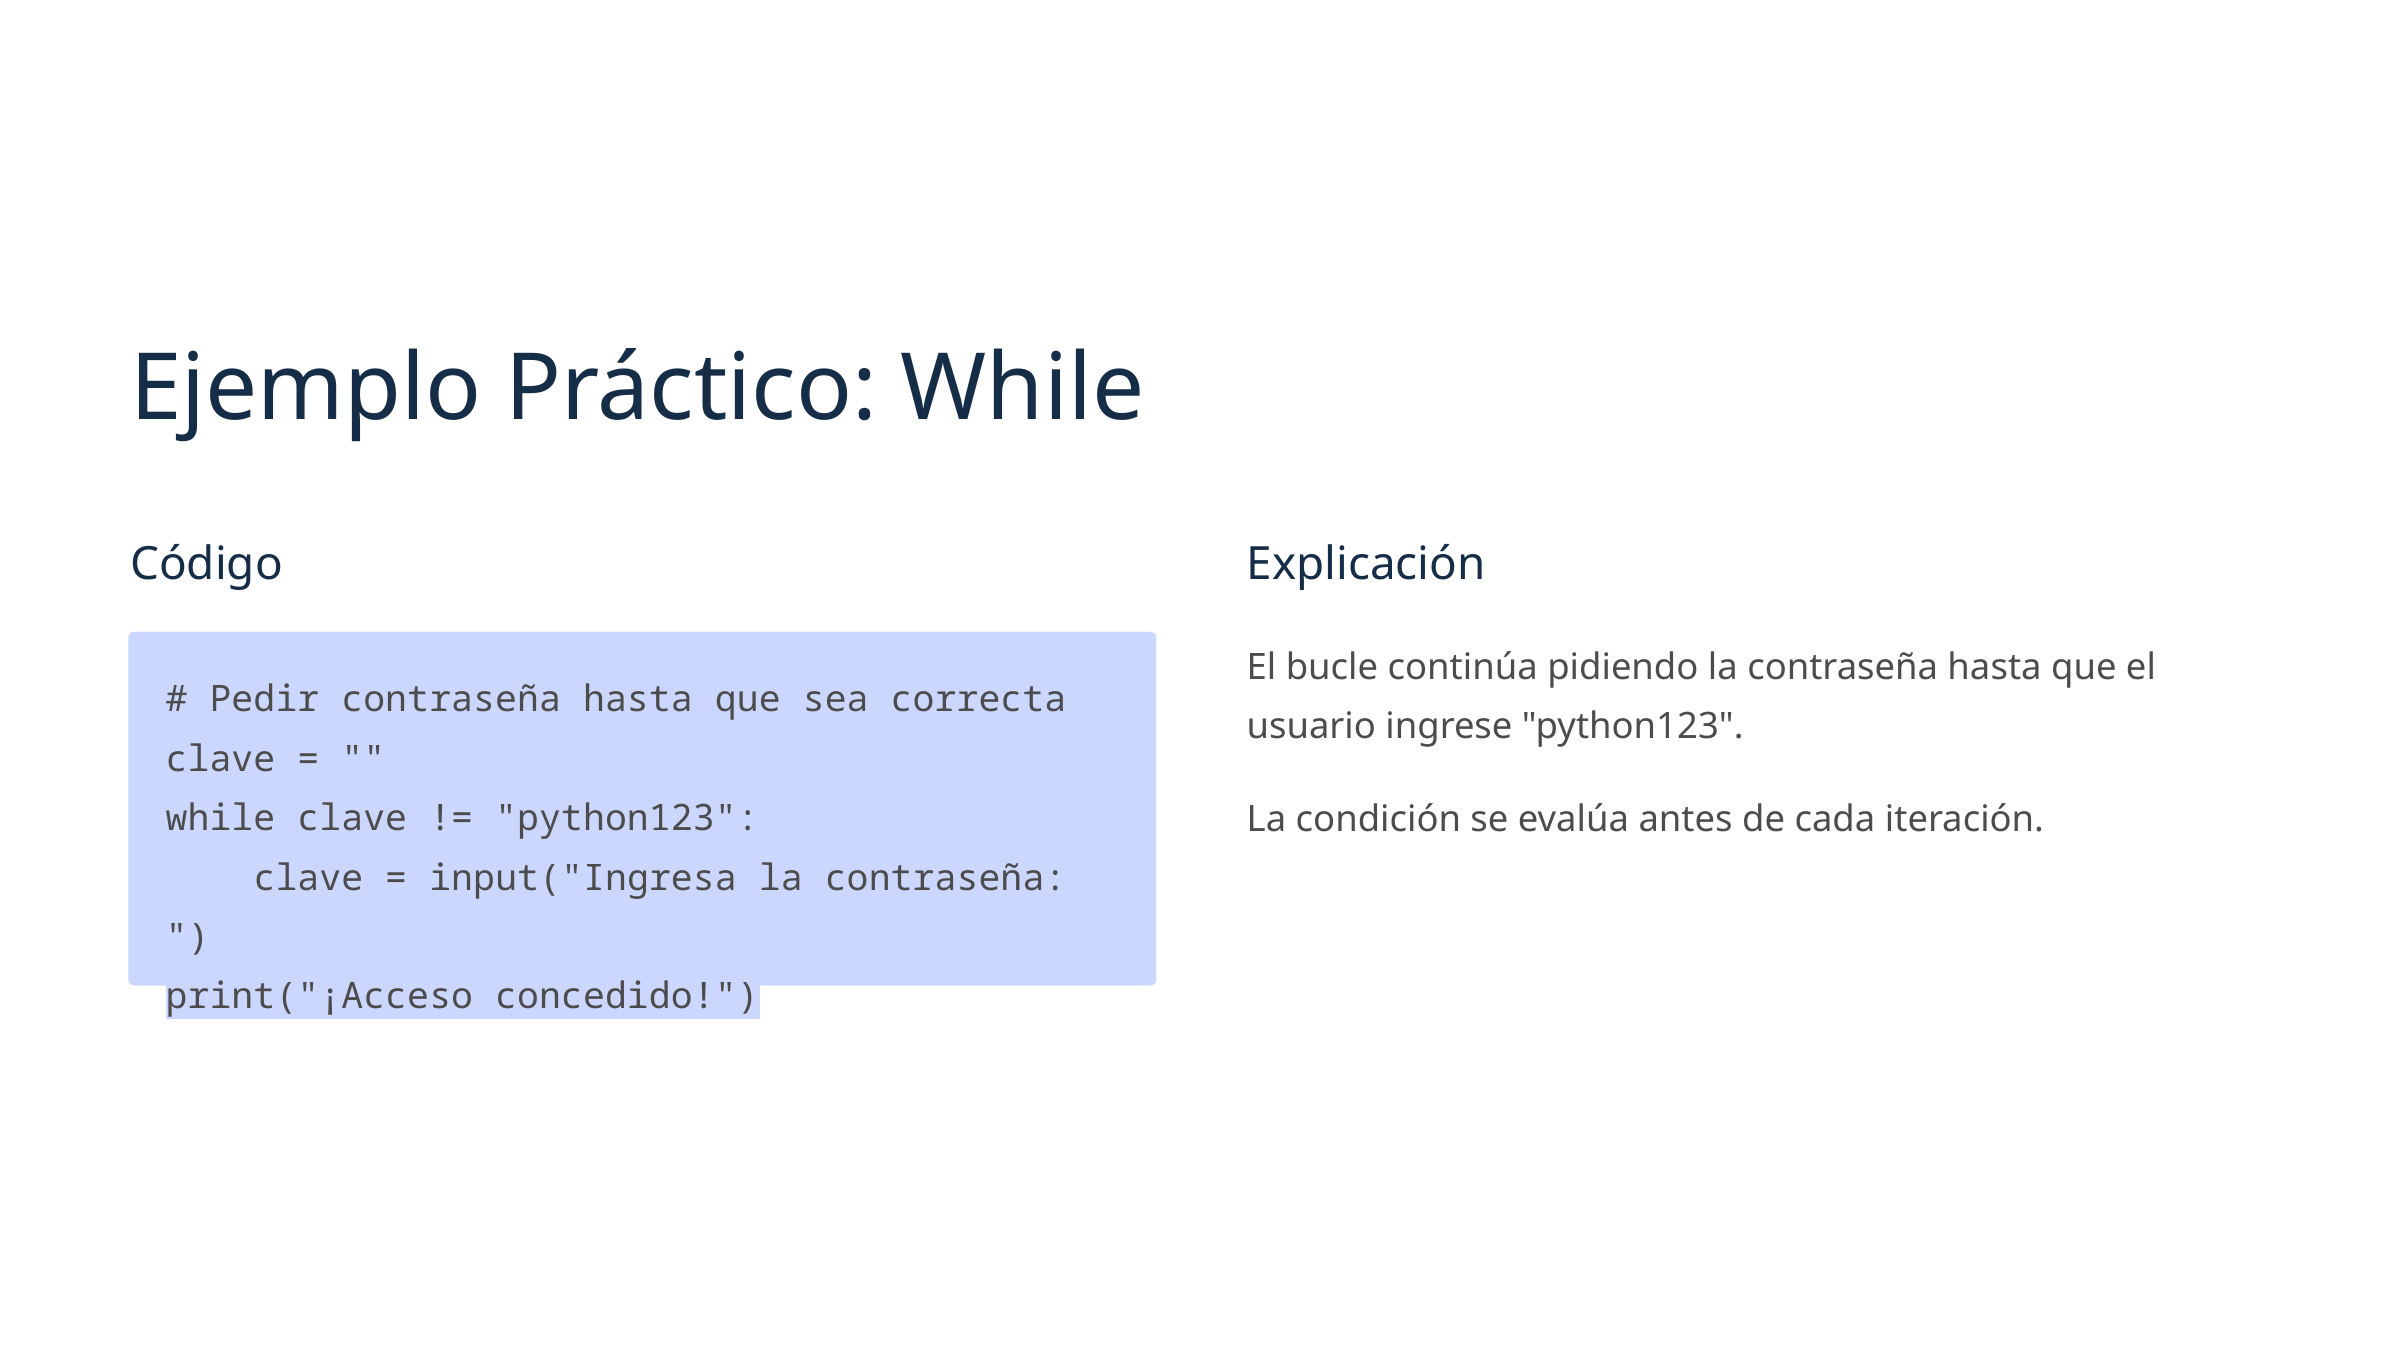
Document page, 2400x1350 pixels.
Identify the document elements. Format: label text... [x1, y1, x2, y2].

text_box Código [130, 531, 596, 590]
text_box Explicación [1246, 531, 1712, 590]
text_box Ejemplo Práctico: While [130, 322, 1061, 439]
text_box [128, 631, 1157, 986]
text_box # Pedir contraseña hasta que sea correcta clave = "" while clave != "python123": clave = input("Ingresa la contraseña: ") print("¡Acceso concedido!") [165, 659, 1120, 958]
text_box El bucle continúa pidiendo la contraseña hasta que el usuario ingrese "python123". [1246, 627, 2271, 747]
text_box La condición se evalúa antes de cada iteración. [1246, 779, 2271, 840]
